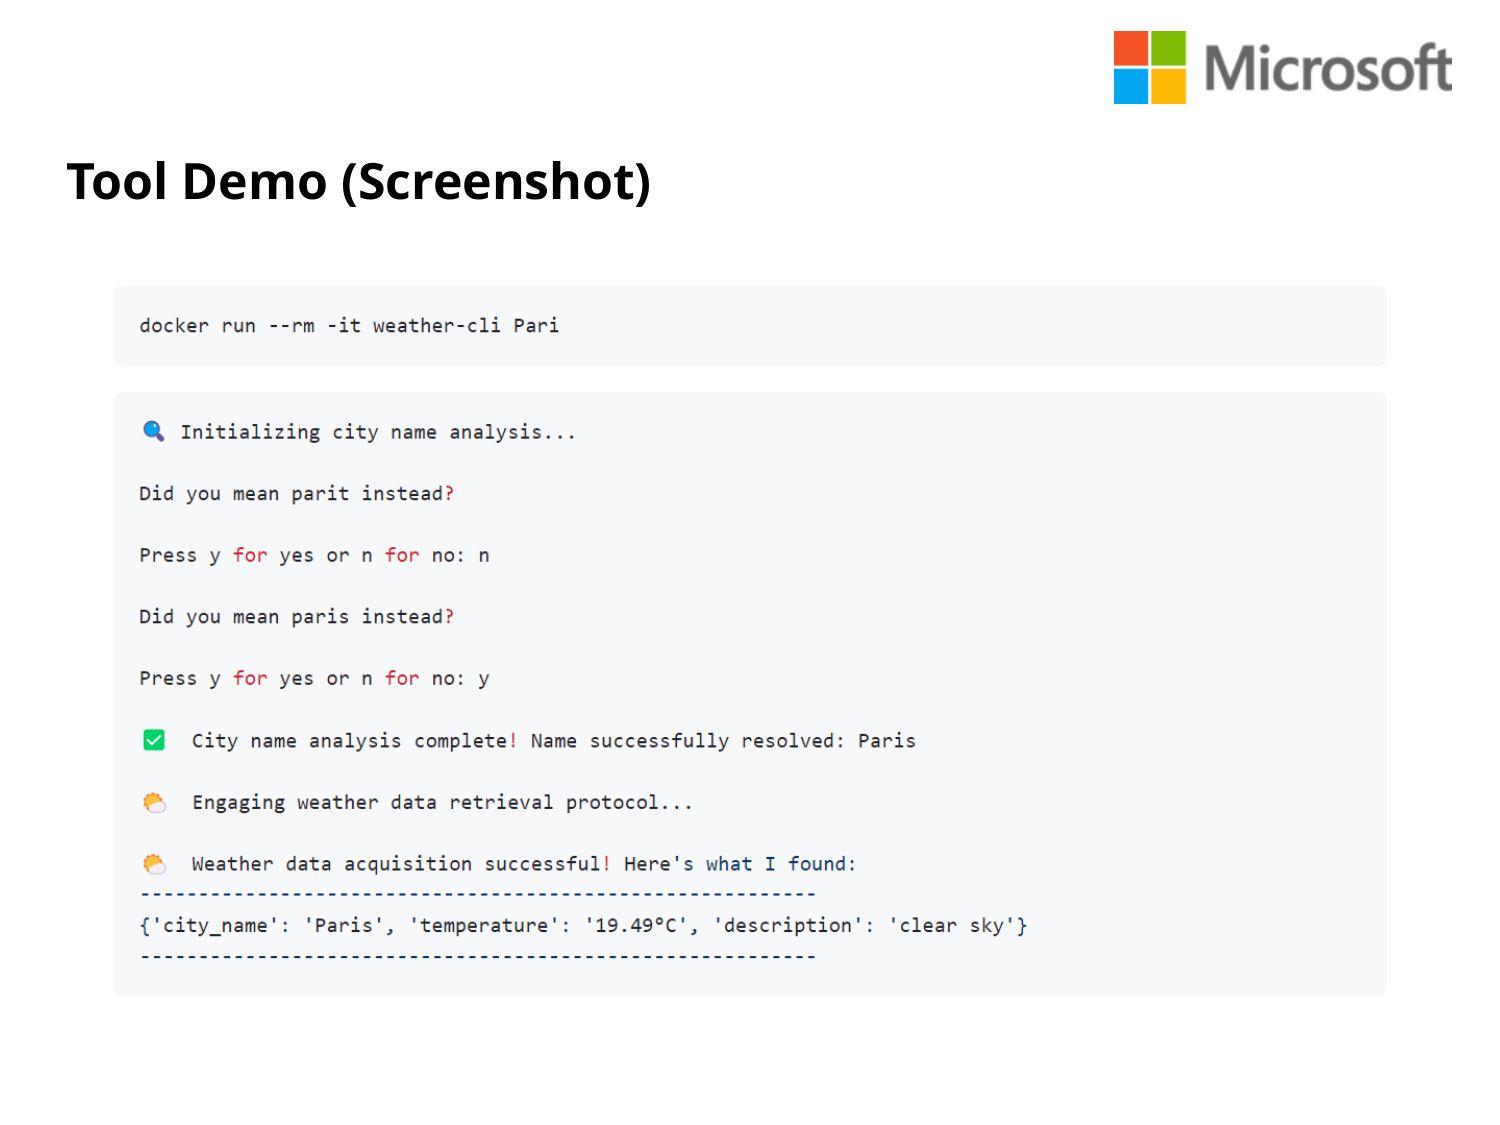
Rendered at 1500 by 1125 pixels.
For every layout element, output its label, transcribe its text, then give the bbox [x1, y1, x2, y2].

picture [1113, 31, 1452, 104]
text_box Tool Demo (Screenshot) [51, 125, 1449, 232]
picture [103, 277, 1397, 1003]
